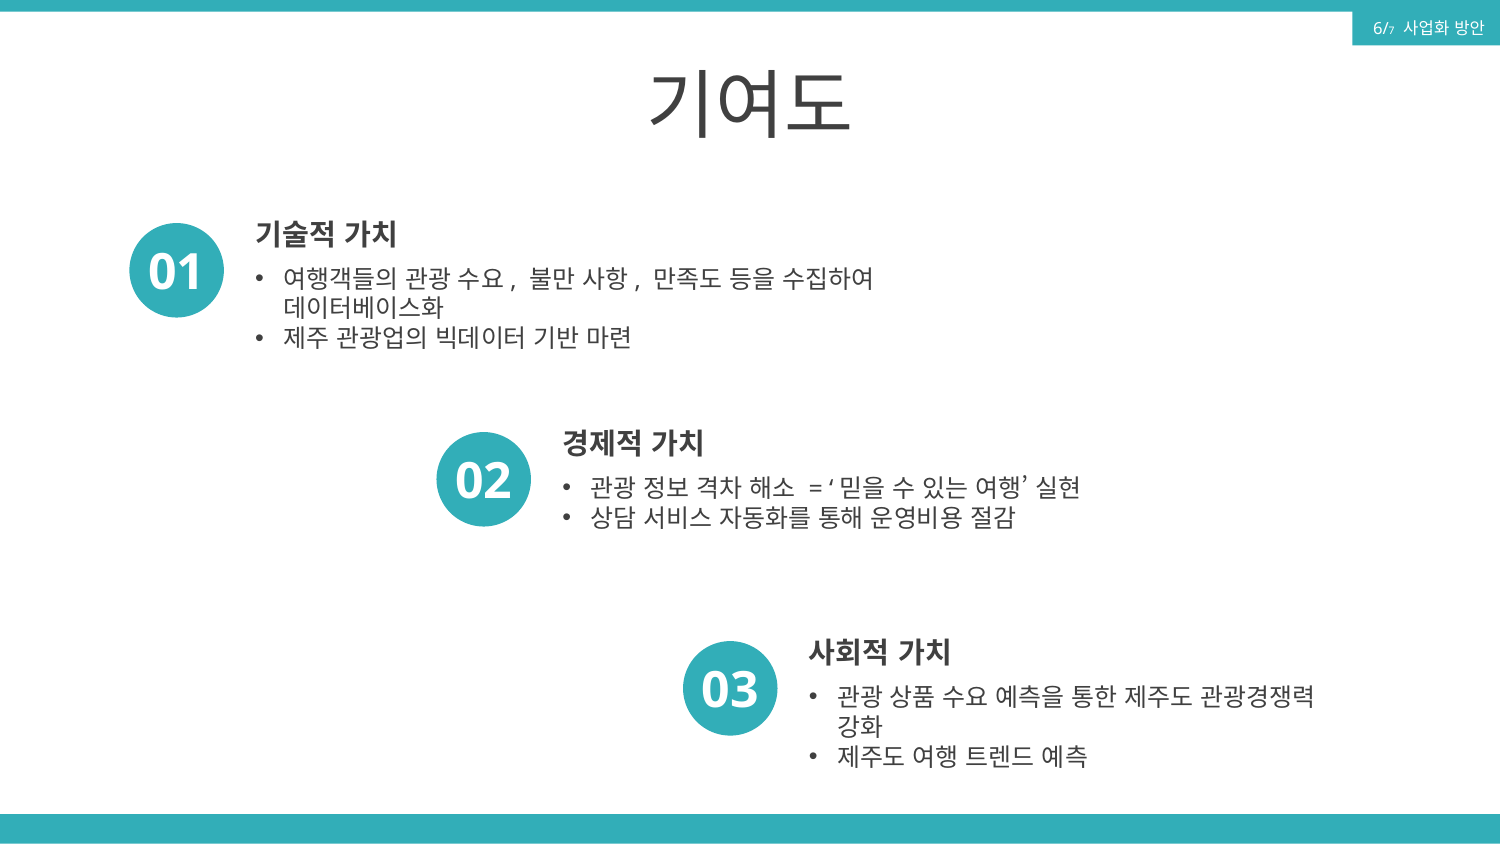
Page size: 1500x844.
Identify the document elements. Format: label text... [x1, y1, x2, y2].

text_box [677, 627, 1397, 750]
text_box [430, 418, 1151, 541]
list 기여도 [0, 55, 1500, 151]
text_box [123, 208, 987, 332]
text_box 6/7 사업화 방안 [1352, 10, 1500, 46]
